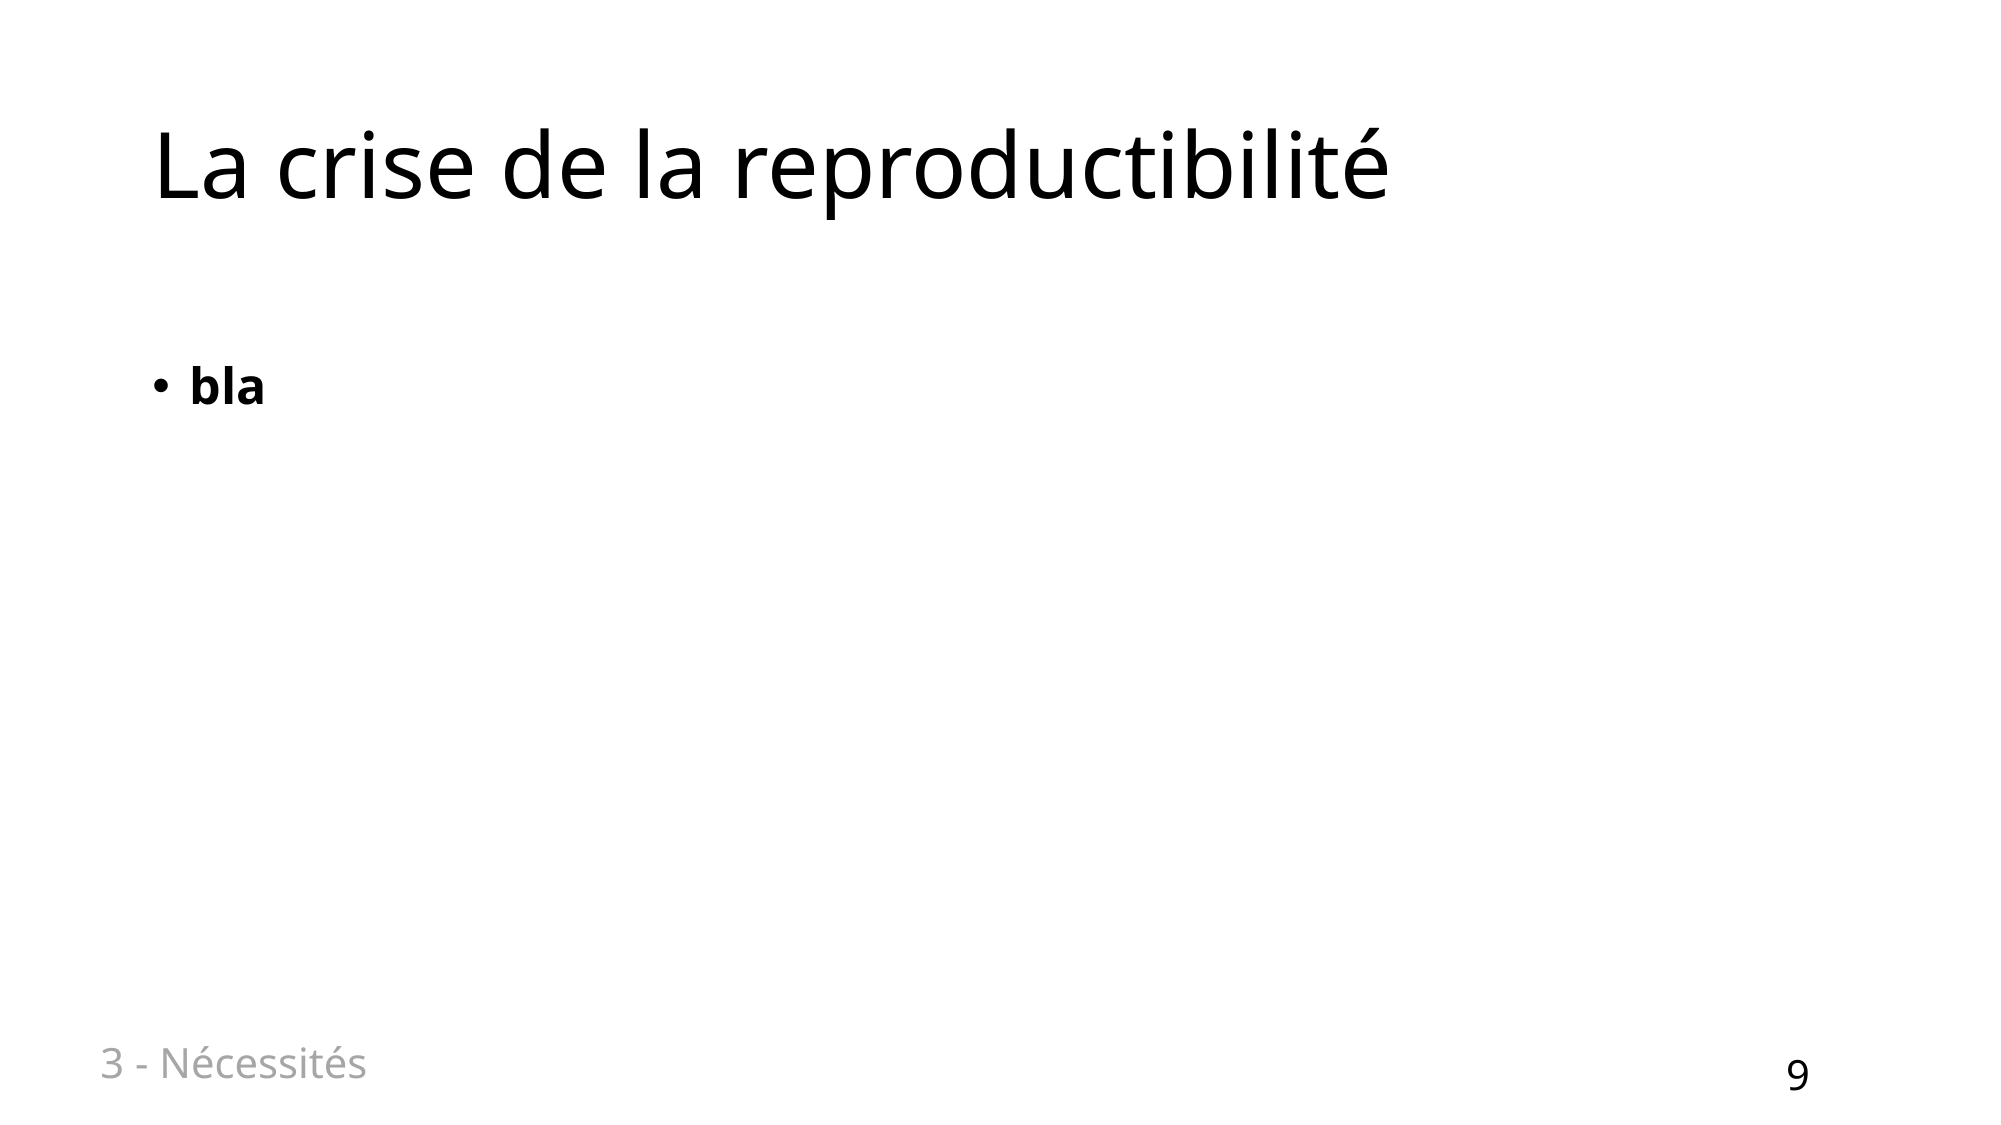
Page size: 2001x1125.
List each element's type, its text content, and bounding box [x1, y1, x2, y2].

text_box 3 - Nécessités [85, 1035, 555, 1107]
list bla [137, 353, 600, 1056]
title La crise de la reproductibilité [137, 59, 1863, 278]
